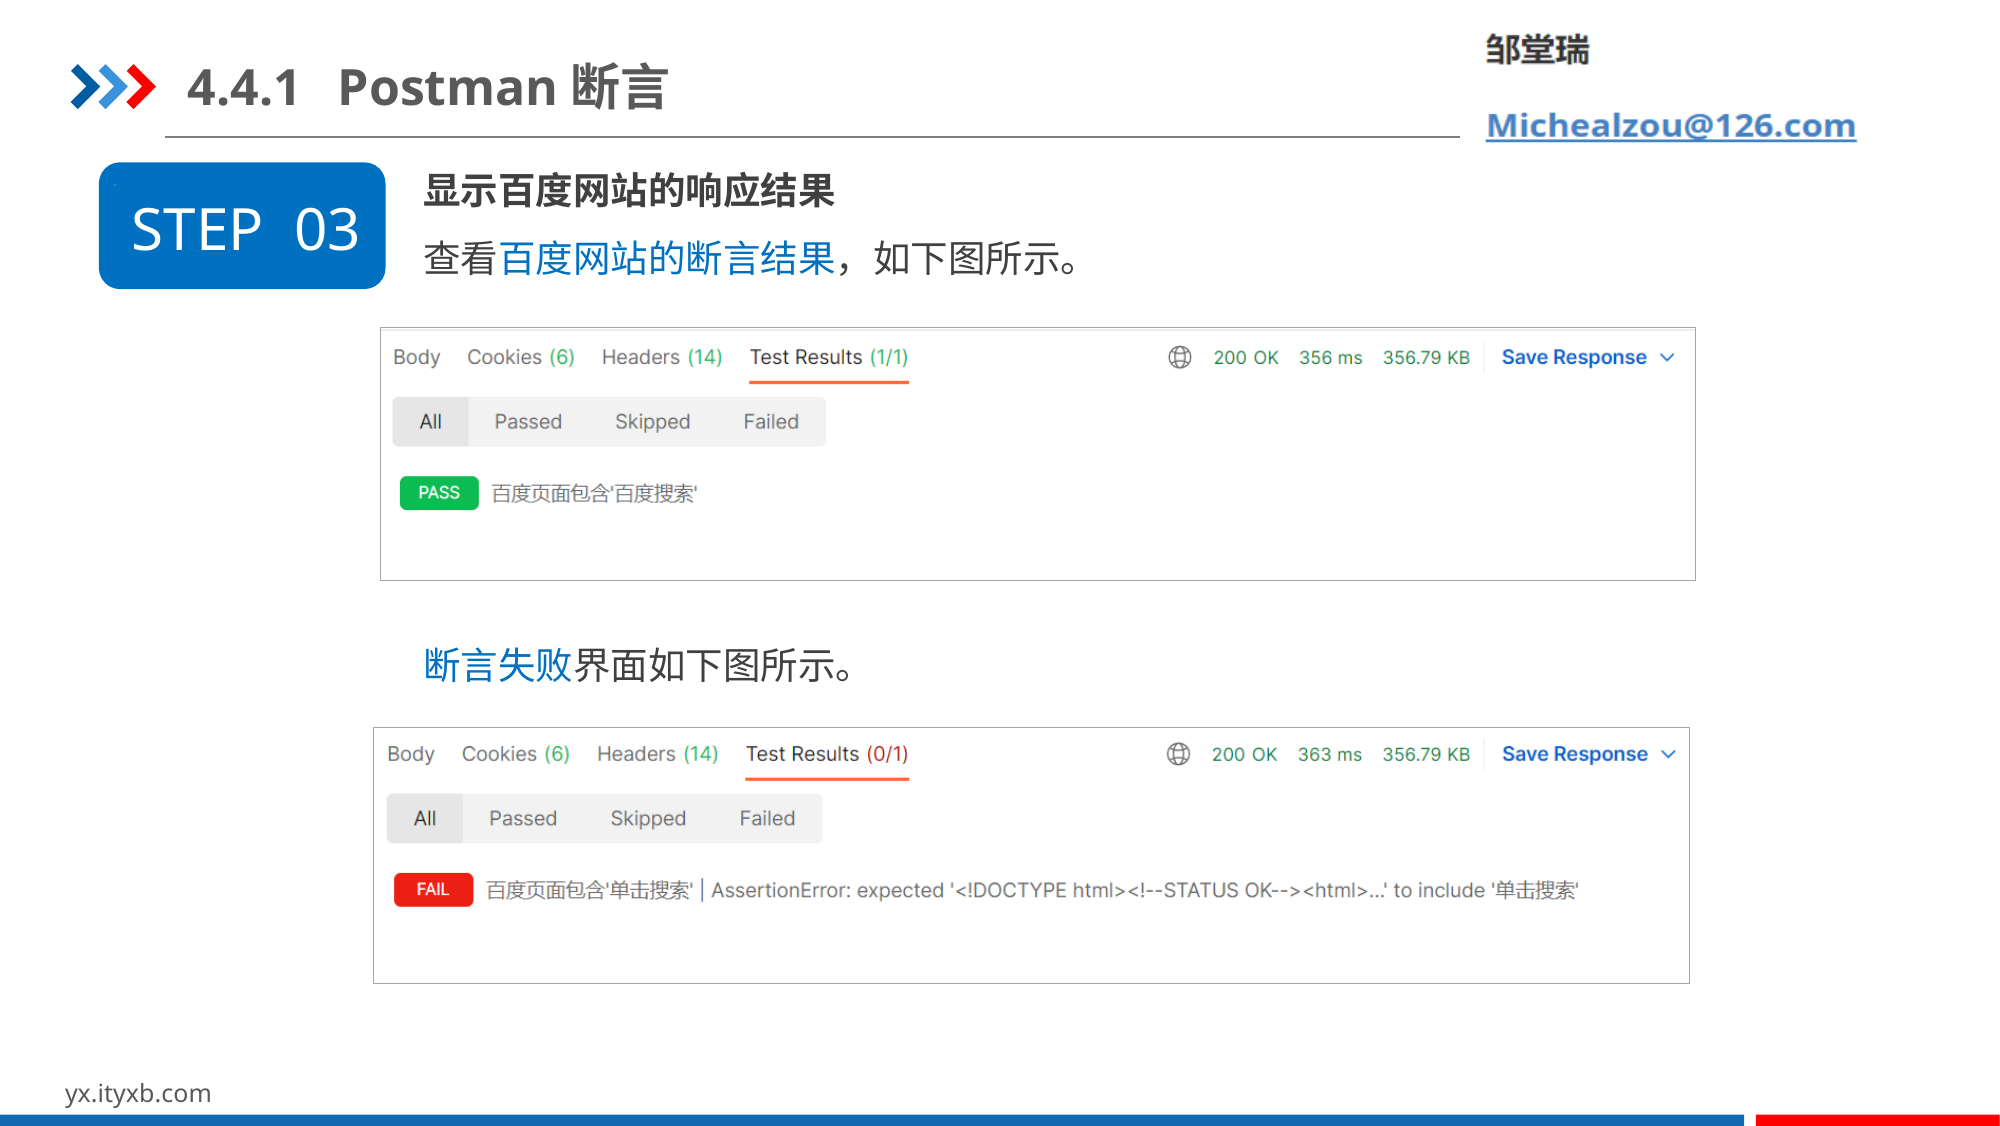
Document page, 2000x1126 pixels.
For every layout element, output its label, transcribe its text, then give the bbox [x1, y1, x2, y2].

text_box STEP 03 [113, 184, 380, 270]
picture [373, 726, 1690, 985]
picture [379, 327, 1697, 581]
text_box 显示百度网站的响应结果 查看百度网站的断言结果，如下图所示。 [408, 137, 1964, 288]
text_box 断言失败界面如下图所示。 [408, 612, 1715, 695]
text_box 4.4.1 Postman断言 [187, 43, 827, 127]
picture [1460, 0, 1898, 145]
text_box [96, 160, 388, 292]
